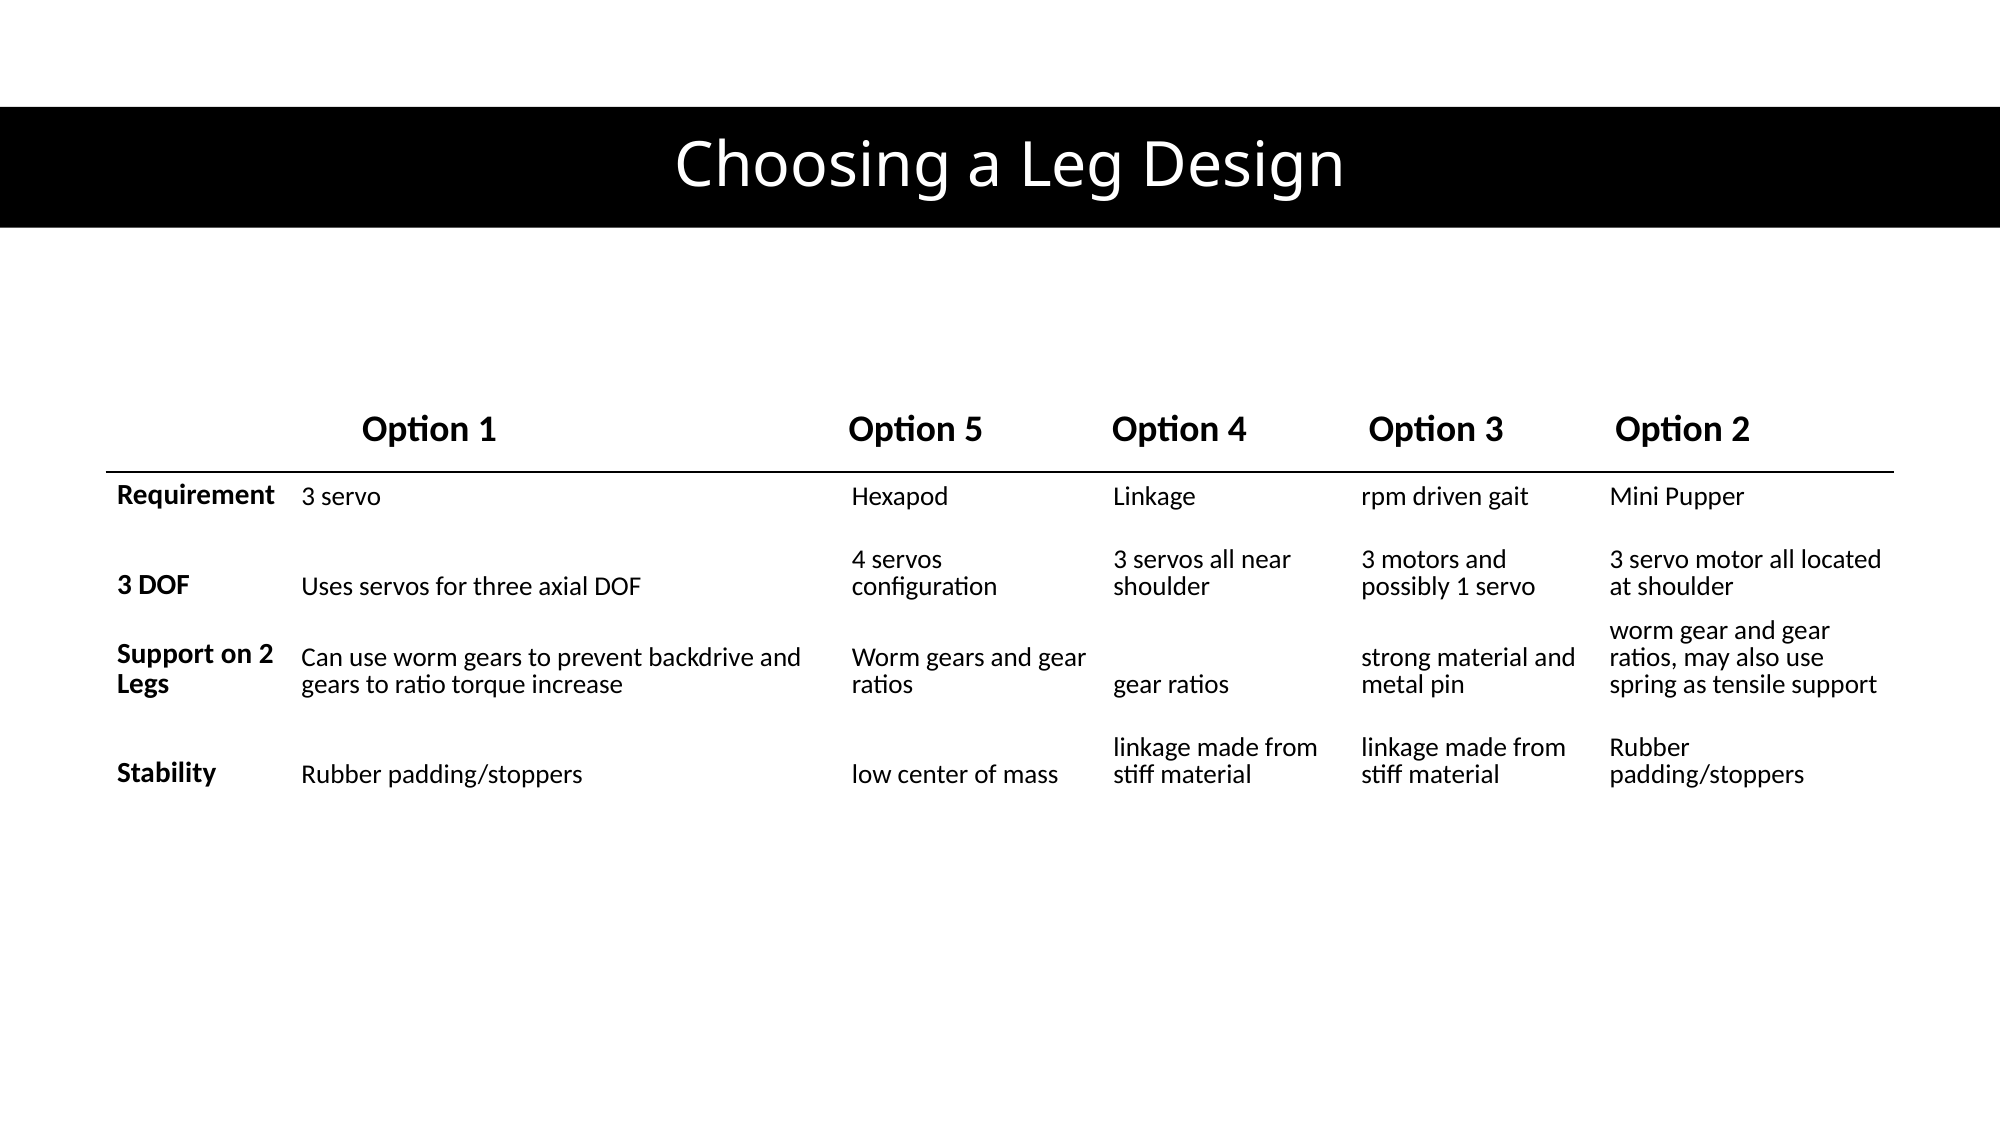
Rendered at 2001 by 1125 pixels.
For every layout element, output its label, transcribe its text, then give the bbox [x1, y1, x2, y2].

table_cell 3 DOF [106, 529, 290, 619]
table_cell Support on 2 Legs [106, 619, 290, 717]
table_cell Rubber padding/stoppers [1598, 717, 1894, 807]
table_cell 3 servos all near shoulder [1102, 529, 1350, 619]
table_cell 3 servo motor all located at shoulder [1598, 529, 1894, 619]
text_box Option 2 [1600, 396, 1777, 457]
table_cell linkage made from stiff material [1102, 717, 1350, 807]
text_box Option 5 [833, 396, 1010, 457]
table_cell 3 motors and possibly 1 servo [1350, 529, 1598, 619]
table_cell strong material and metal pin [1350, 619, 1598, 717]
table_header Mini Pupper [1598, 473, 1894, 529]
table_cell Uses servos for three axial DOF [290, 529, 840, 619]
table_cell linkage made from stiff material [1350, 717, 1598, 807]
table_cell 4 servos configuration [840, 529, 1102, 619]
table_header Linkage [1102, 473, 1350, 529]
table_header Hexapod [840, 473, 1102, 529]
text_box Option 3 [1353, 396, 1531, 457]
table_cell Rubber padding/stoppers [290, 717, 840, 807]
title Choosing a Leg Design [91, 105, 1931, 228]
text_box [0, 106, 2000, 229]
table_header rpm driven gait [1350, 473, 1598, 529]
table_header Requirement [106, 473, 290, 529]
table_header 3 servo [290, 473, 840, 529]
text_box Option 1 [347, 396, 524, 457]
table_cell low center of mass [840, 717, 1102, 807]
text_box Option 4 [1097, 396, 1274, 457]
table_cell Worm gears and gear ratios [840, 619, 1102, 717]
table_cell Stability [106, 717, 290, 807]
table_cell Can use worm gears to prevent backdrive and gears to ratio torque increase [290, 619, 840, 717]
table_cell gear ratios [1102, 619, 1350, 717]
table_cell worm gear and gear ratios, may also use spring as tensile support [1598, 619, 1894, 717]
